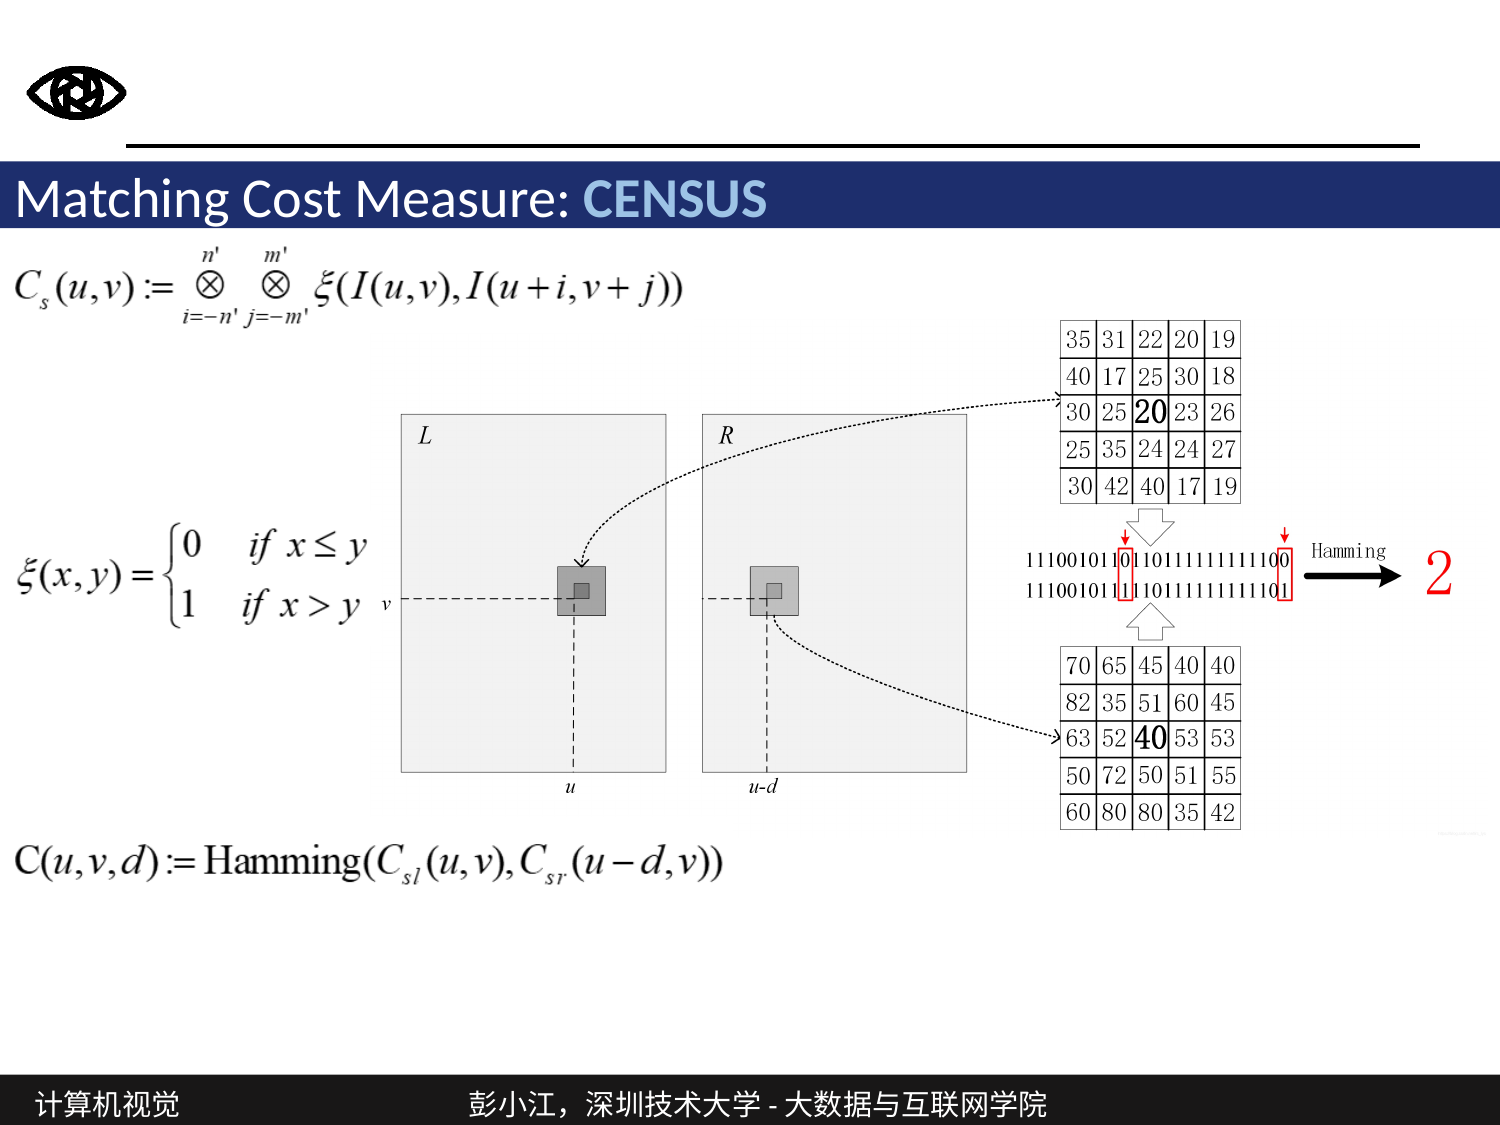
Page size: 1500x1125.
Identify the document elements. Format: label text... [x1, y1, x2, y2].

picture [7, 236, 1488, 907]
text_box Matching Cost Measure: CENSUS [0, 160, 1500, 229]
